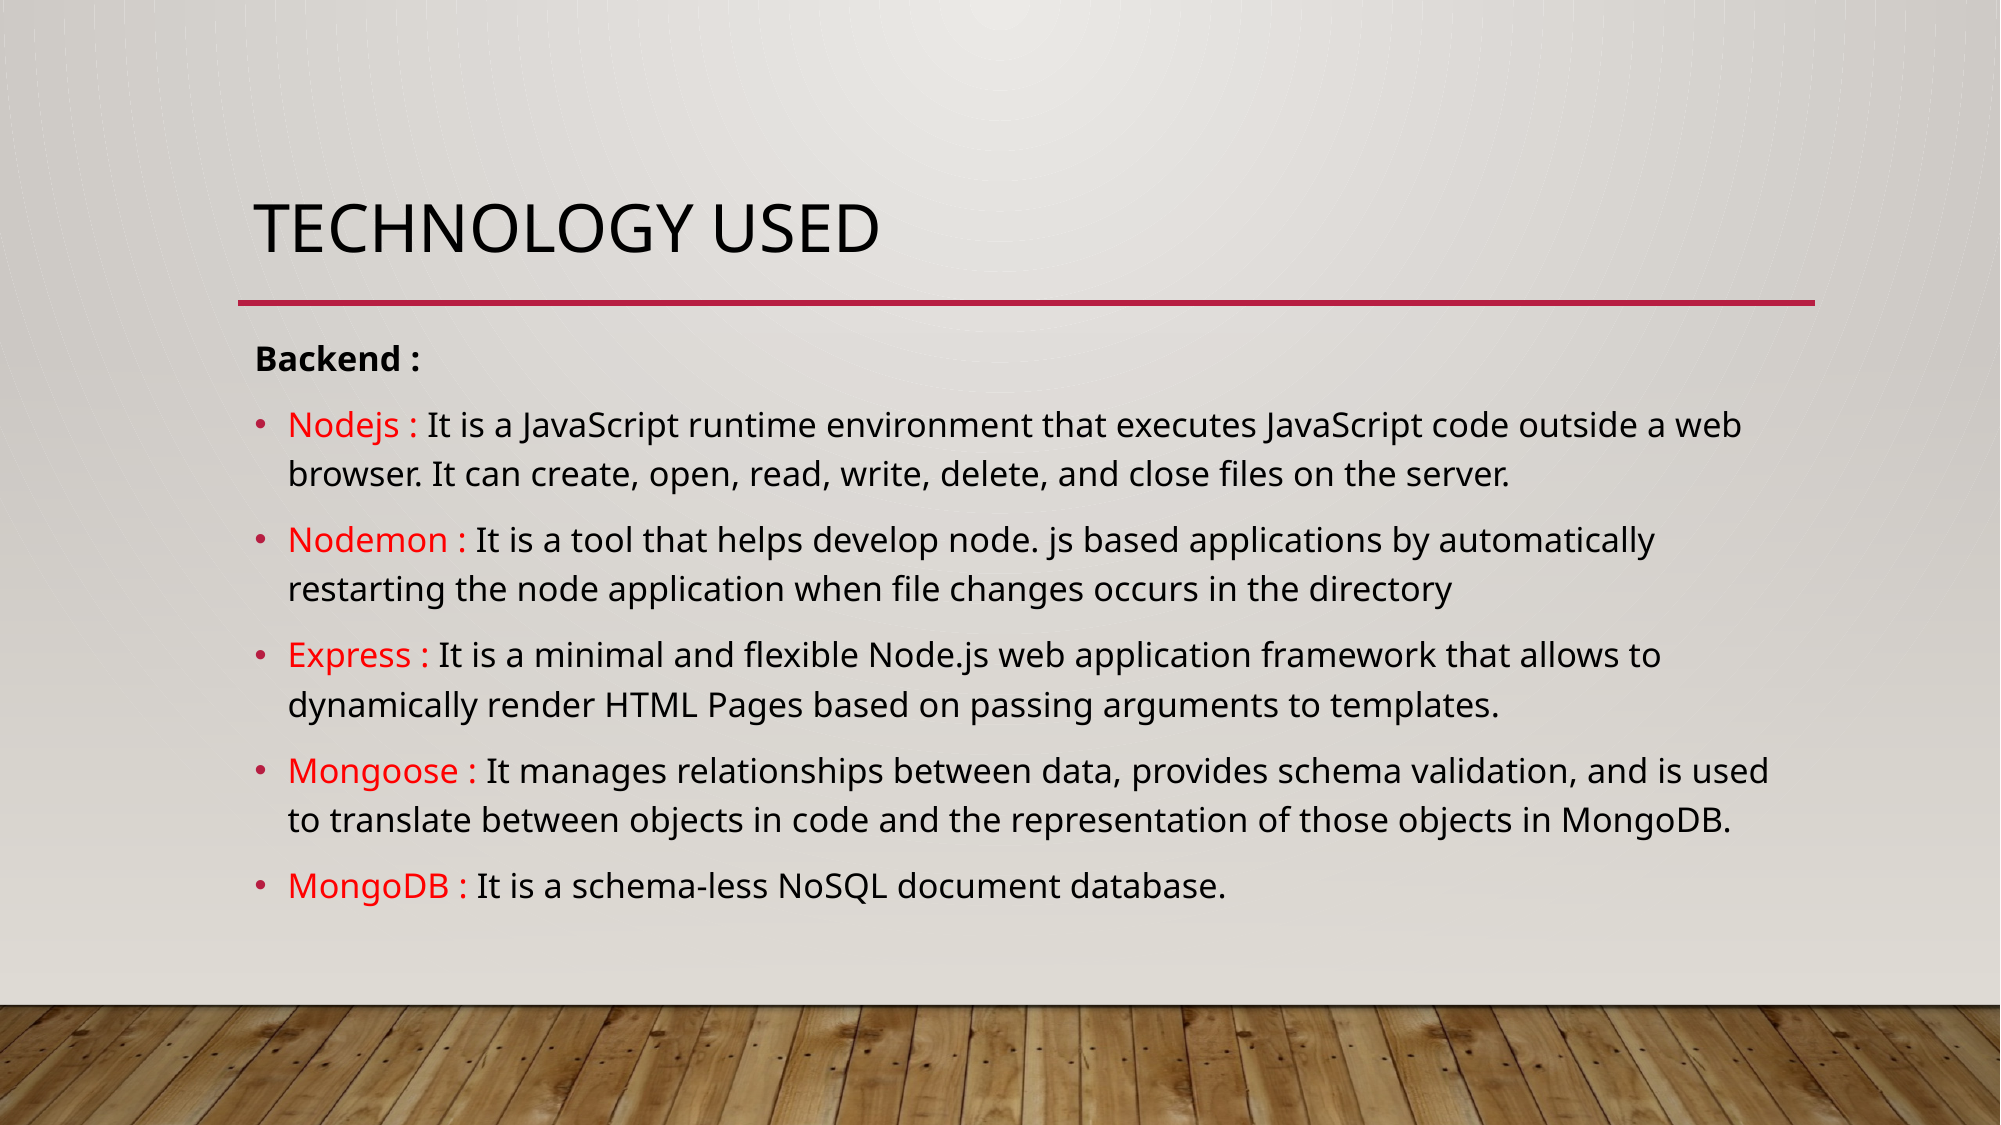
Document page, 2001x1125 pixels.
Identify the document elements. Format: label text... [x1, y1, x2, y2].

title Technology used [238, 187, 1814, 305]
picture [0, 1005, 2000, 1125]
list Backend : Nodejs : It is a JavaScript runtime environment that executes JavaScript code outside a web browser. It can create, open, read, write, delete, and close files on the server. Nodemon : It is a tool that helps develop node. js based applications by automatically restarting the node application when file changes occurs in the directory Express : It is a minimal and flexible Node.js web application framework that allows to dynamically render HTML Pages based on passing arguments to templates. Mongoose : It manages relationships between data, provides schema validation, and is used to translate between objects in code and the representation of those objects in MongoDB. MongoDB : It is a schema-less NoSQL document database. [239, 321, 1815, 921]
